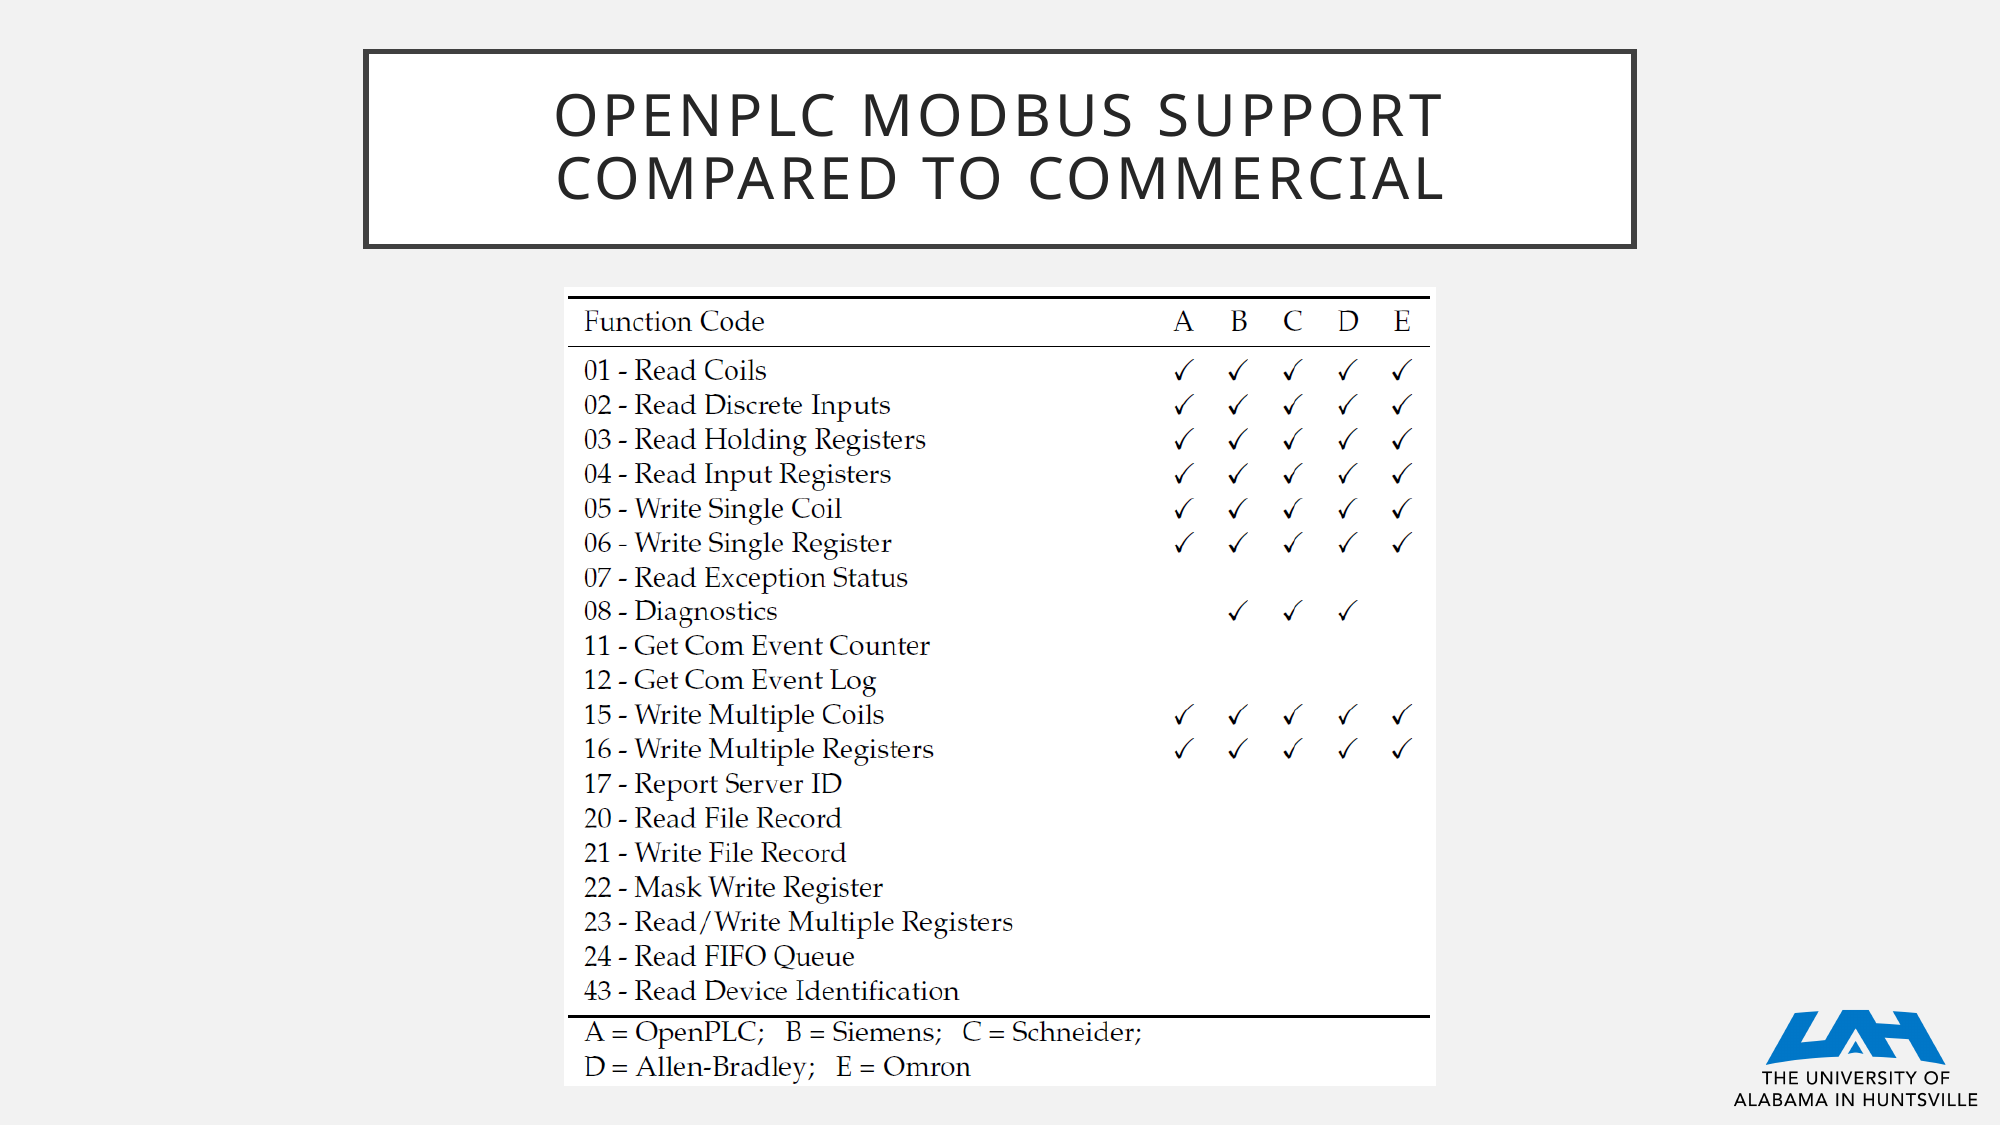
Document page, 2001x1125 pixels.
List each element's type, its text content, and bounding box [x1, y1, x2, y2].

picture [1699, 975, 2000, 1125]
picture [564, 287, 1436, 1086]
title OPENPLC MODBUS Support Compared TO Commercial [363, 49, 1637, 249]
